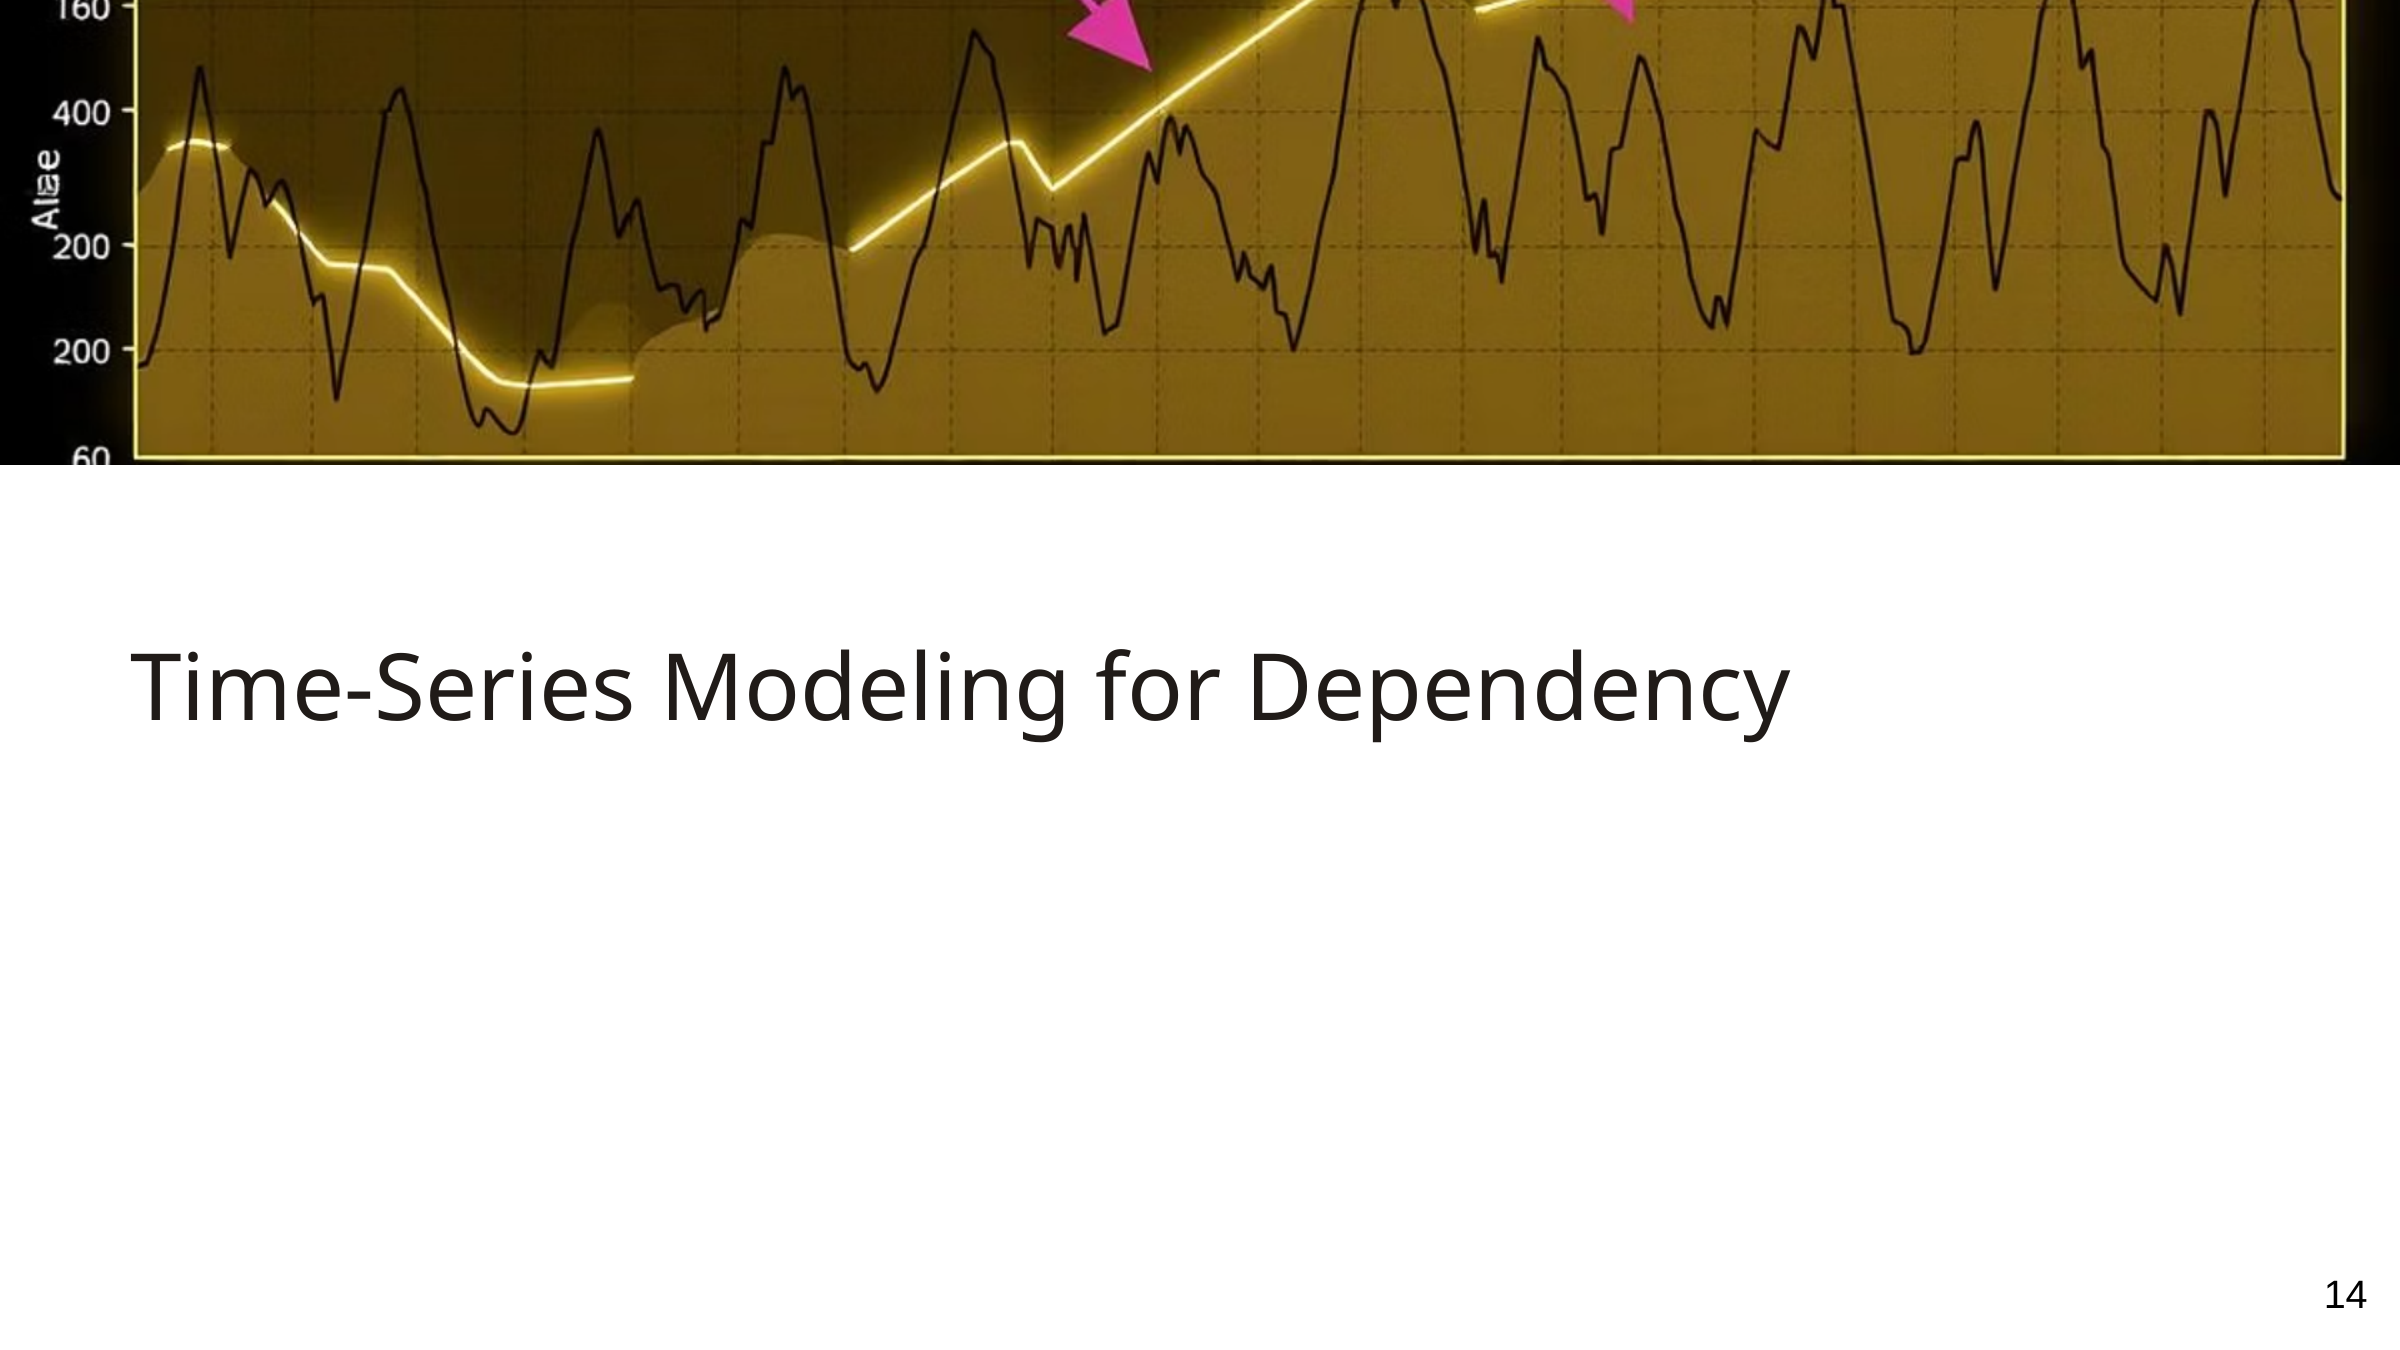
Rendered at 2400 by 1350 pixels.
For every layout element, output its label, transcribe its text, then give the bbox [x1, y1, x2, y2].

picture [0, 0, 2400, 466]
text_box Time-Series Modeling for Dependency [130, 600, 1875, 718]
slide_number ‹#› [2245, 1246, 2390, 1350]
